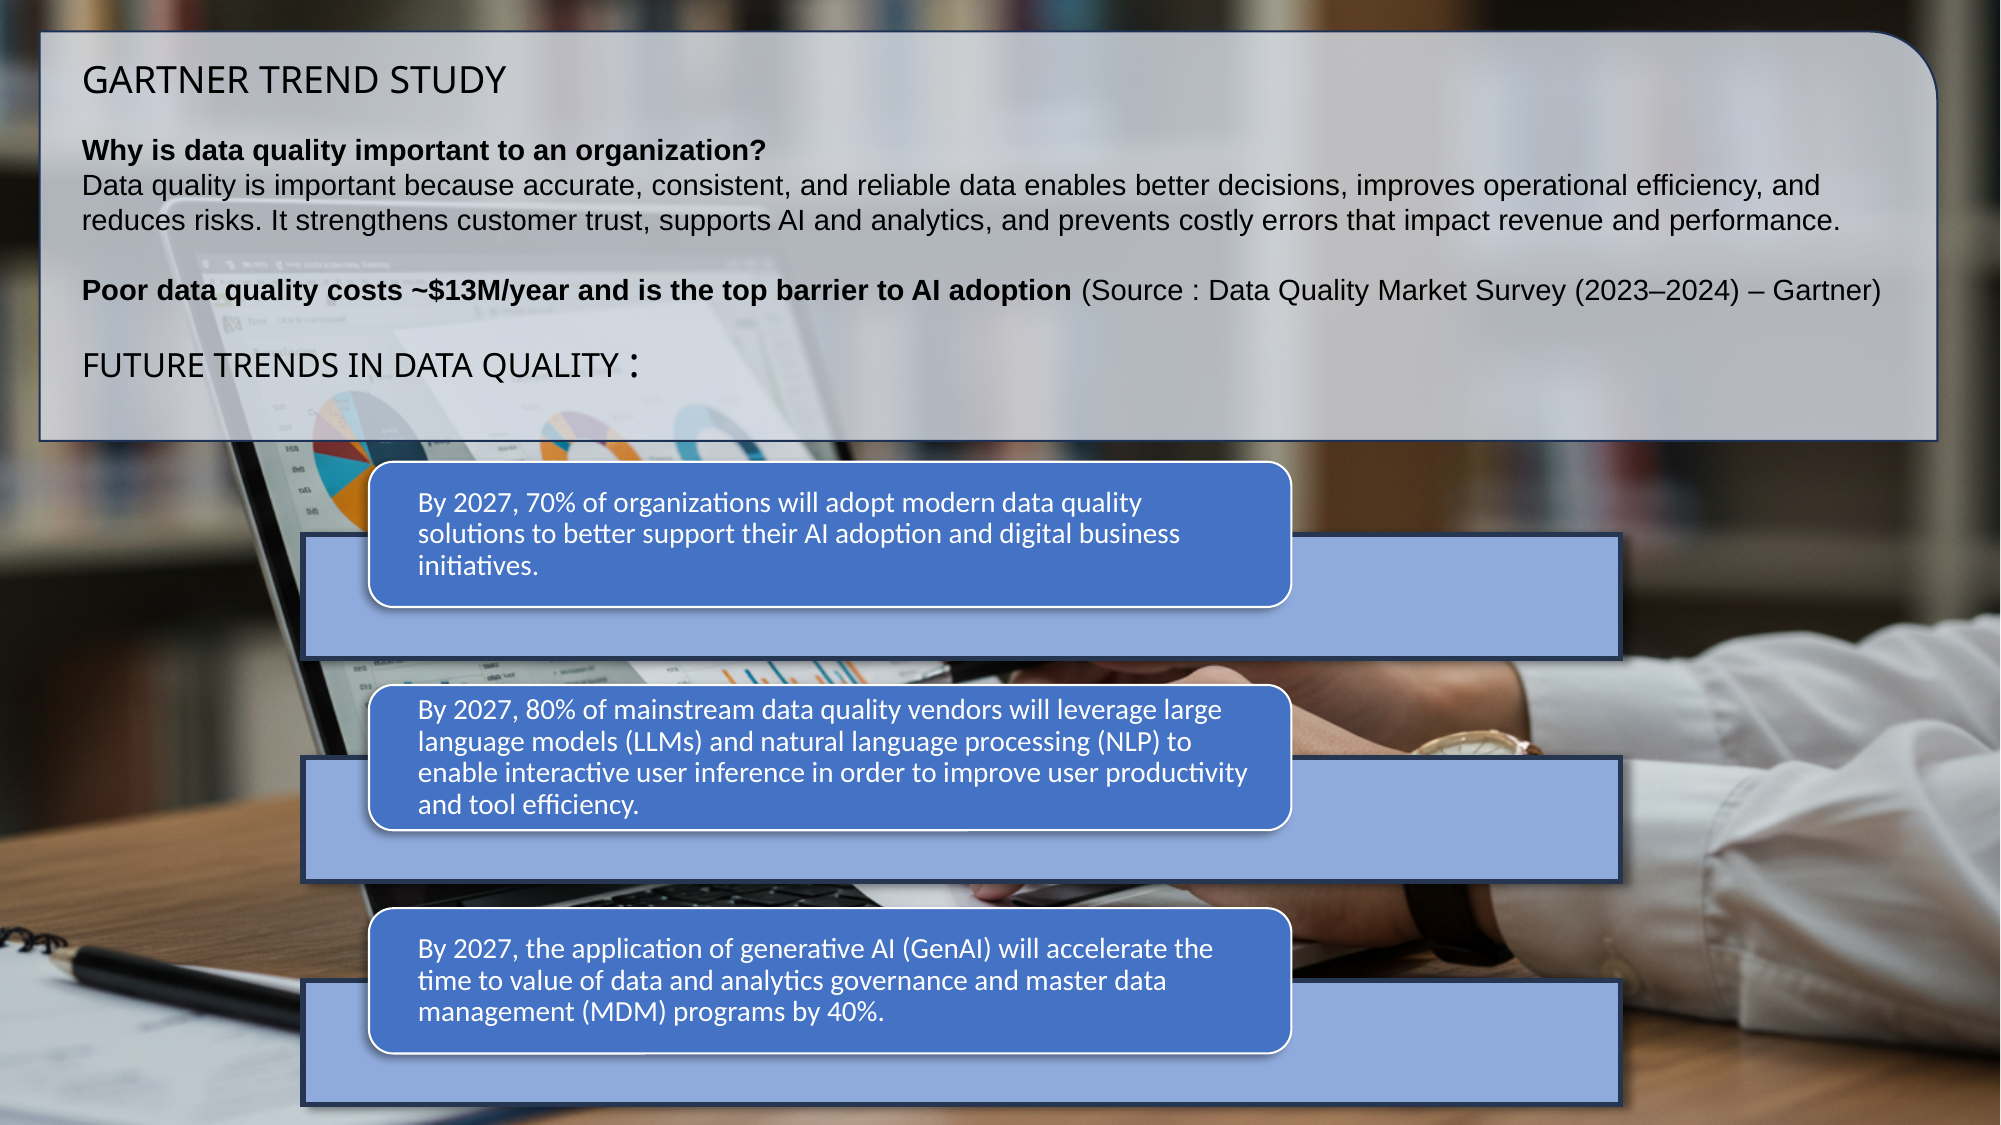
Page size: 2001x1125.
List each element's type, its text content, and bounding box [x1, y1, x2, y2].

picture [0, 0, 2001, 1125]
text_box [303, 458, 1621, 1109]
text_box [38, 30, 1939, 442]
text_box GARTNER TREND STUDY Why is data quality important to an organization? Data quality is important because accurate, consistent, and reliable data enables better decisions, improves operational efficiency, and reduces risks. It strengthens customer trust, supports AI and analytics, and prevents costly errors that impact revenue and performance. Poor data quality costs ~$13M/year and is the top barrier to AI adoption (Source : Data Quality Market Survey (2023–2024) – Gartner) FUTURE TRENDS IN DATA QUALITY : [66, 105, 1911, 367]
